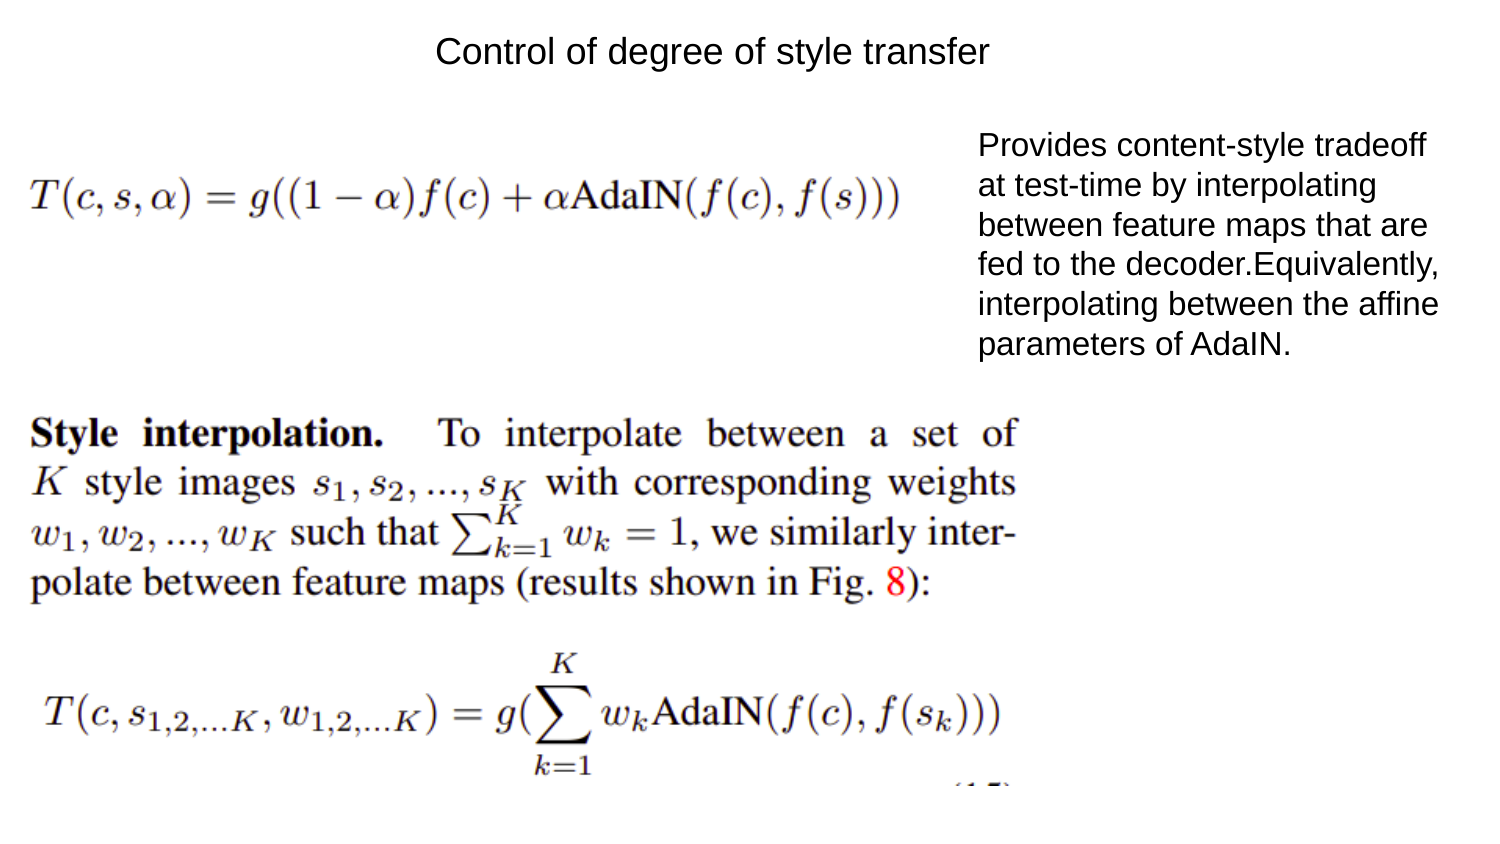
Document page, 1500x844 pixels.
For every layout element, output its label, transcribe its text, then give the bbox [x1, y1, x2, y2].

picture [24, 390, 1046, 786]
text_box Provides content-style tradeoff at test-time by interpolating between feature maps that are fed to the decoder.Equivalently, interpolating between the affine parameters of AdaIN. [963, 107, 1466, 378]
text_box Control of degree of style transfer [414, 12, 1011, 88]
picture [21, 144, 907, 242]
